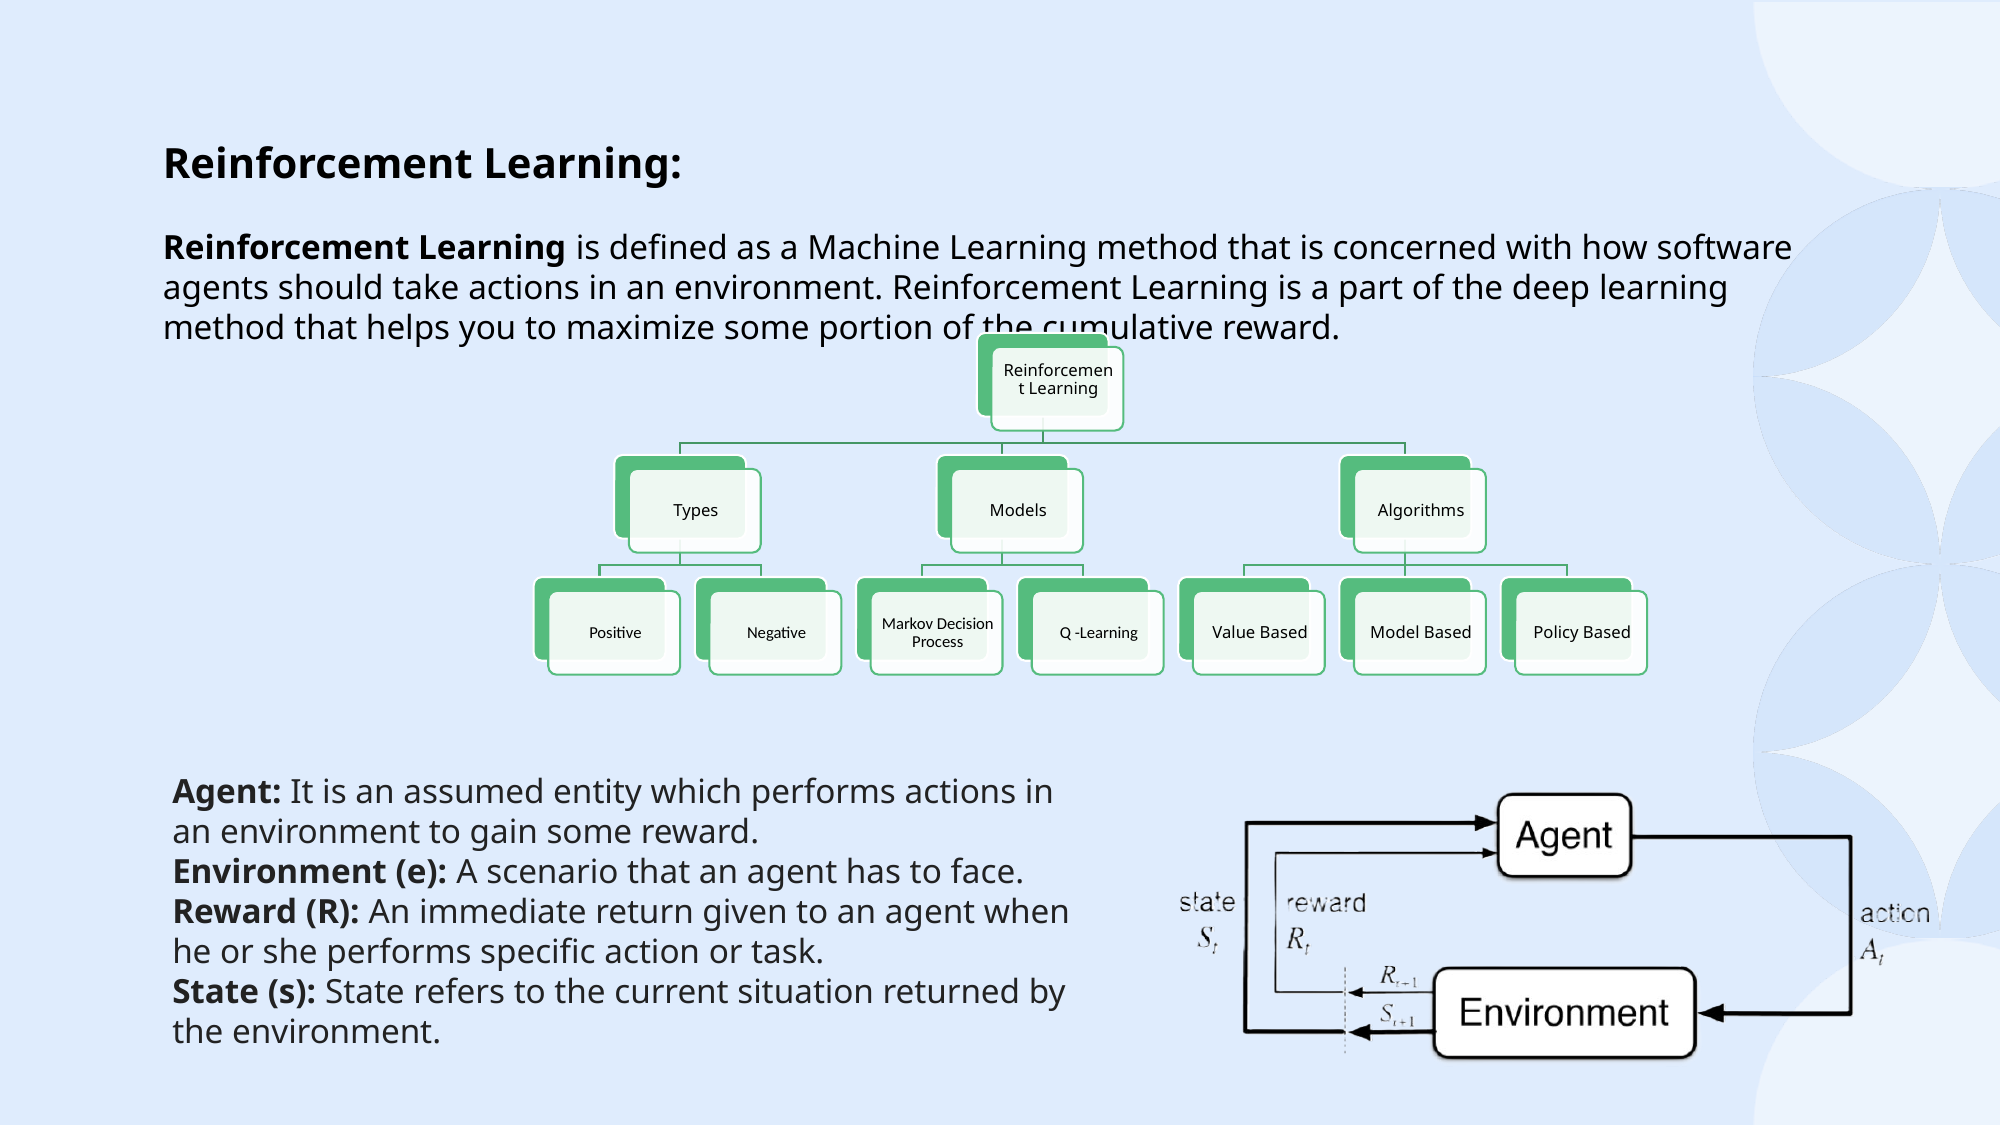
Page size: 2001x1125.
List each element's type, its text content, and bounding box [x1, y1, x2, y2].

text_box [532, 10, 1649, 998]
picture [1163, 2, 2000, 1125]
text_box Reinforcement Learning: Reinforcement Learning is defined as a Machine Learning method that is concerned with how software agents should take actions in an environment. Reinforcement Learning is a part of the deep learning method that helps you to maximize some portion of the cumulative reward. [1649, 128, 1868, 354]
text_box Reinforcement Learning: Reinforcement Learning is defined as a Machine Learning method that is concerned with how software agents should take actions in an environment. Reinforcement Learning is a part of the deep learning method that helps you to maximize some portion of the cumulative reward. [147, 128, 532, 354]
text_box Agent: It is an assumed entity which performs actions in an environment to gain some reward. Environment (e): A scenario that an agent has to face. Reward (R): An immediate return given to an agent when he or she performs specific action or task. State (s): State refers to the current situation returned by the environment. [157, 763, 1087, 1098]
